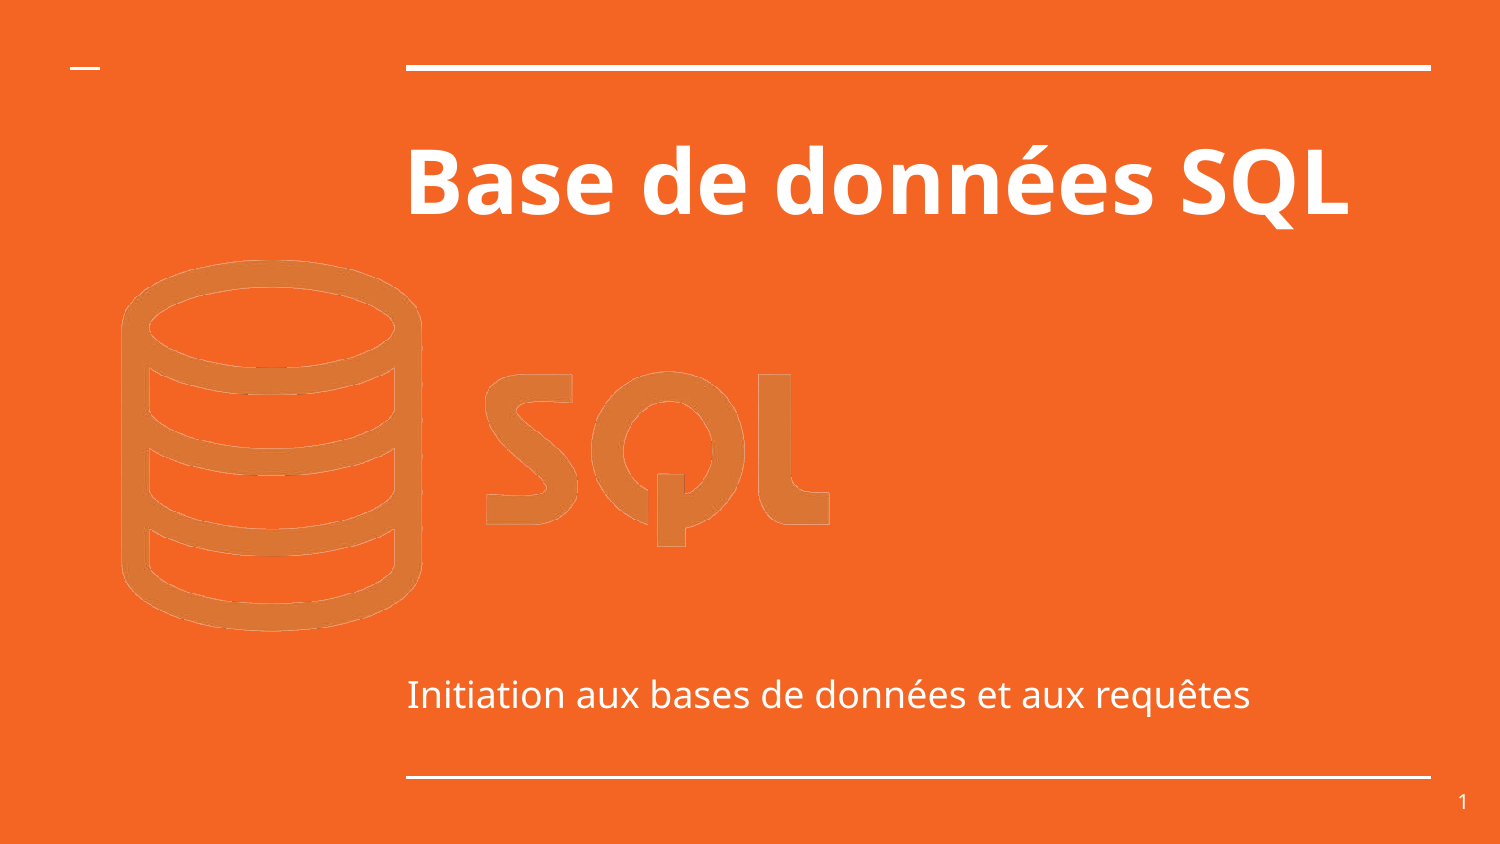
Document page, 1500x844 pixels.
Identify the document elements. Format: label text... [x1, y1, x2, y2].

picture [71, 260, 880, 638]
slide_number ‹#› [1394, 769, 1484, 834]
subtitle Initiation aux bases de données et aux requêtes [392, 531, 1431, 735]
title Base de données SQL [389, 103, 1428, 357]
table_cell 100 [66, 260, 392, 647]
